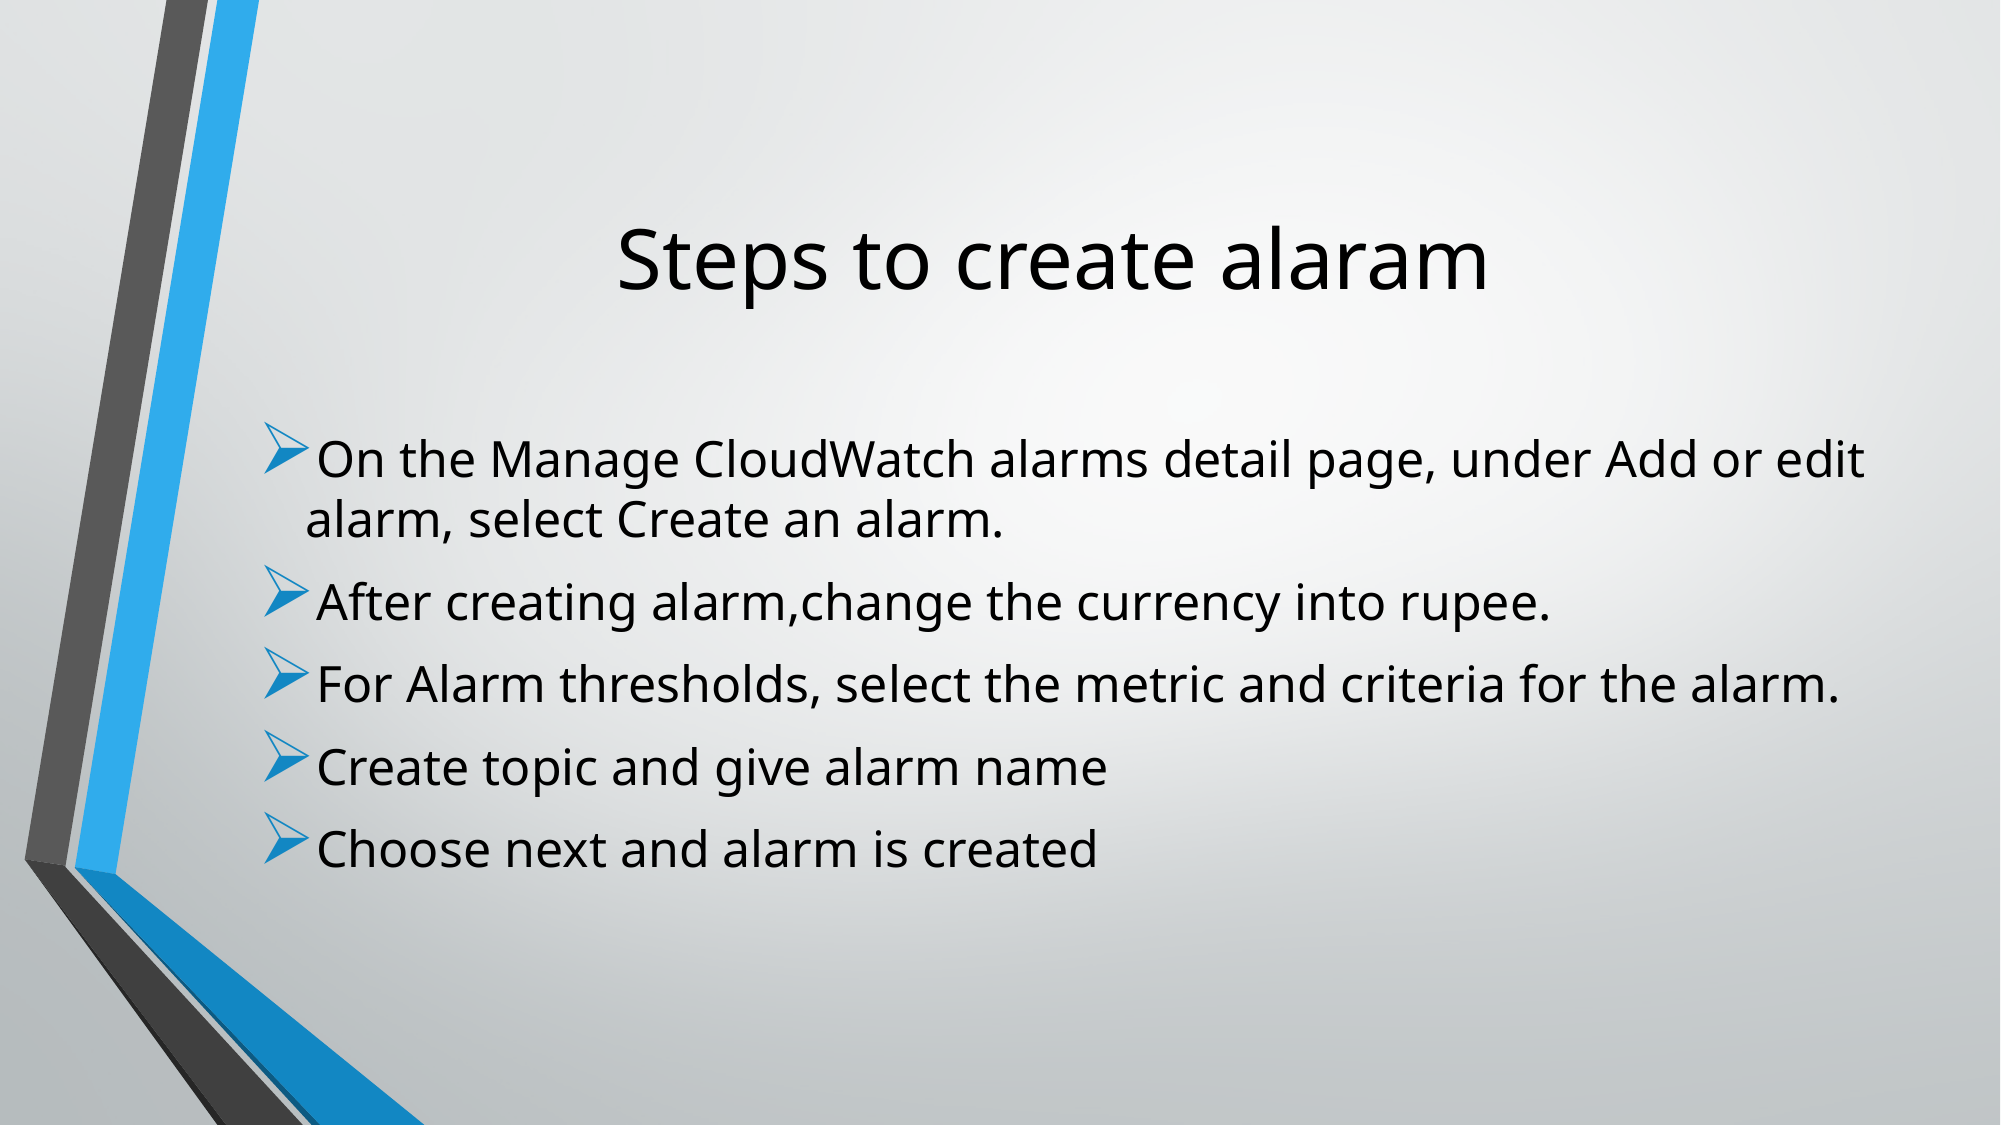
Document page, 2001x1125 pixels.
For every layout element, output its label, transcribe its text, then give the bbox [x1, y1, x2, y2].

title Steps to create alaram [243, 112, 1887, 400]
list On the Manage CloudWatch alarms detail page, under Add or edit alarm, select Create an alarm. After creating alarm,change the currency into rupee. For Alarm thresholds, select the metric and criteria for the alarm. Create topic and give alarm name Choose next and alarm is created [243, 437, 1887, 950]
